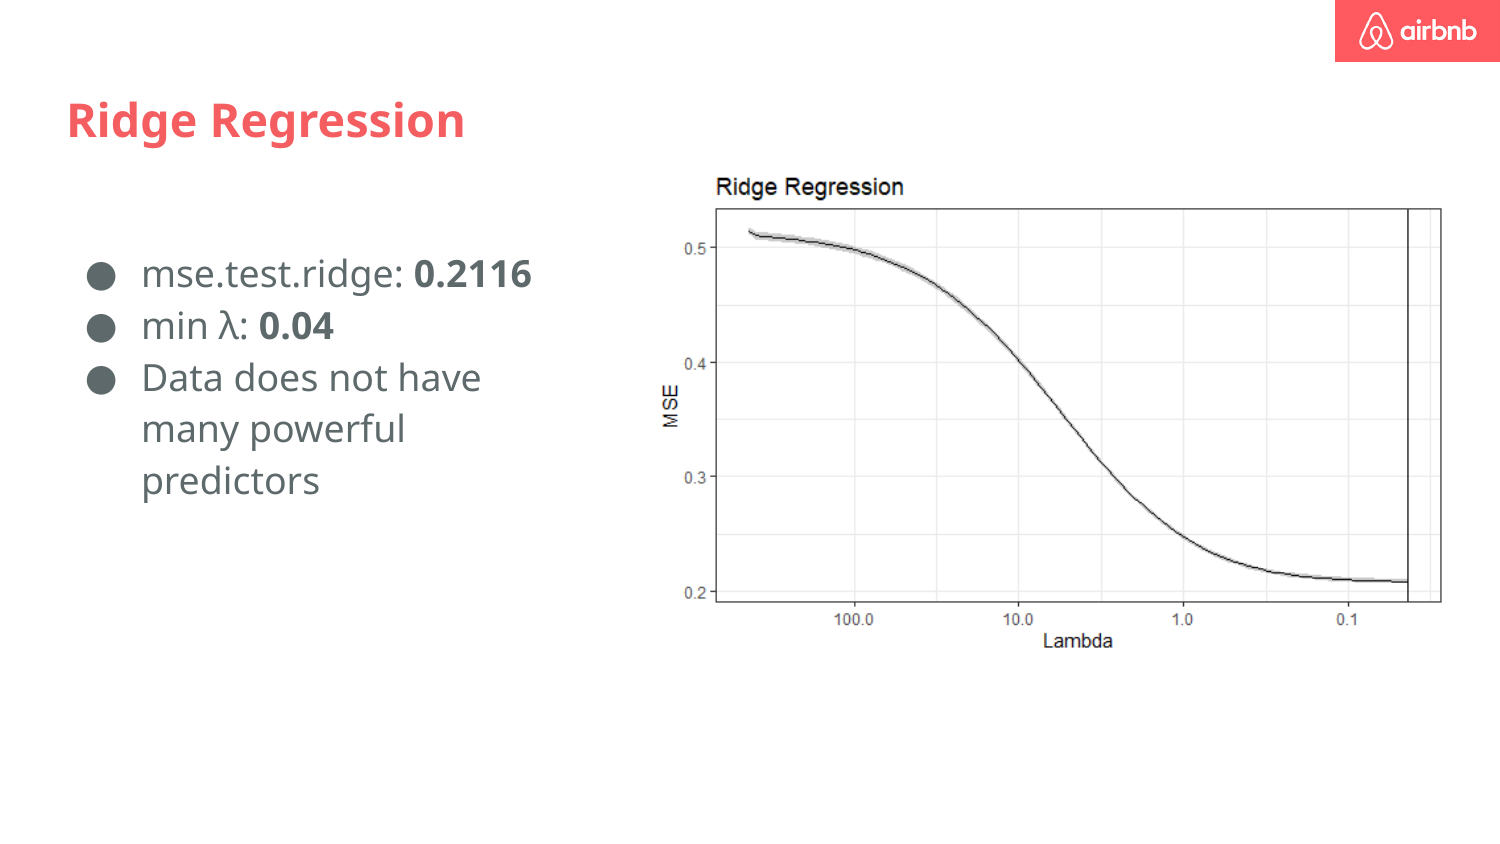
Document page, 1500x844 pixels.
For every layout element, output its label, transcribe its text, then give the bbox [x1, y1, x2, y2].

picture [650, 166, 1451, 661]
picture [1335, 0, 1500, 62]
list mse.test.ridge: 0.2116 min λ: 0.04 Data does not have many powerful predictors [51, 228, 579, 750]
title Ridge Regression [51, 72, 1449, 167]
